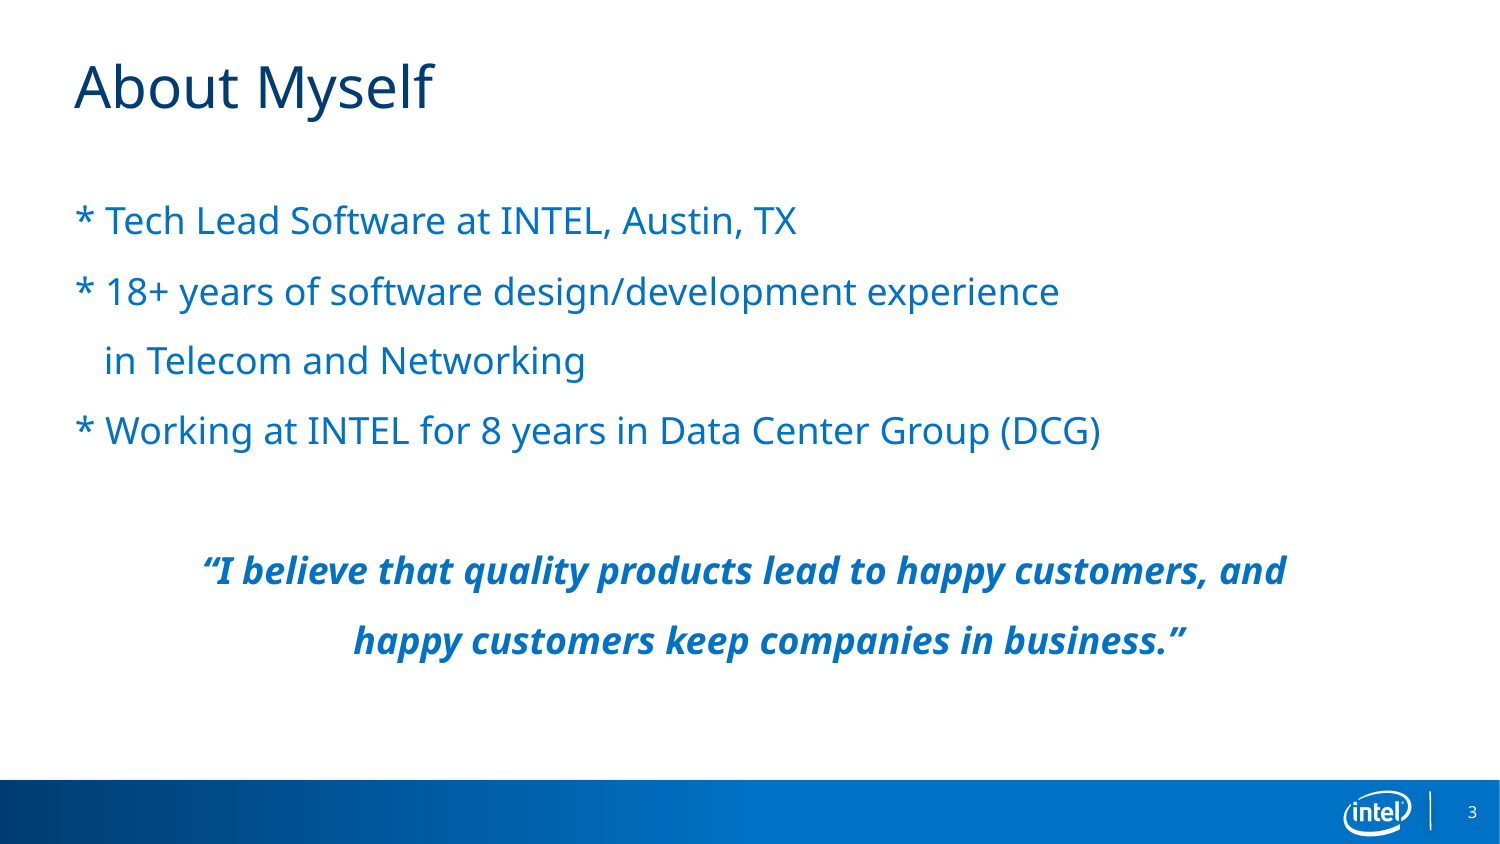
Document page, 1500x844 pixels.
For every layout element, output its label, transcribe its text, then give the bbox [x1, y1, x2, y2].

list * Tech Lead Software at INTEL, Austin, TX * 18+ years of software design/development experience in Telecom and Networking * Working at INTEL for 8 years in Data Center Group (DCG) “I believe that quality products lead to happy customers, and happy customers keep companies in business.” [74, 197, 1425, 760]
title About Myself [74, 50, 1425, 194]
slide_number 3 [1127, 791, 1478, 837]
